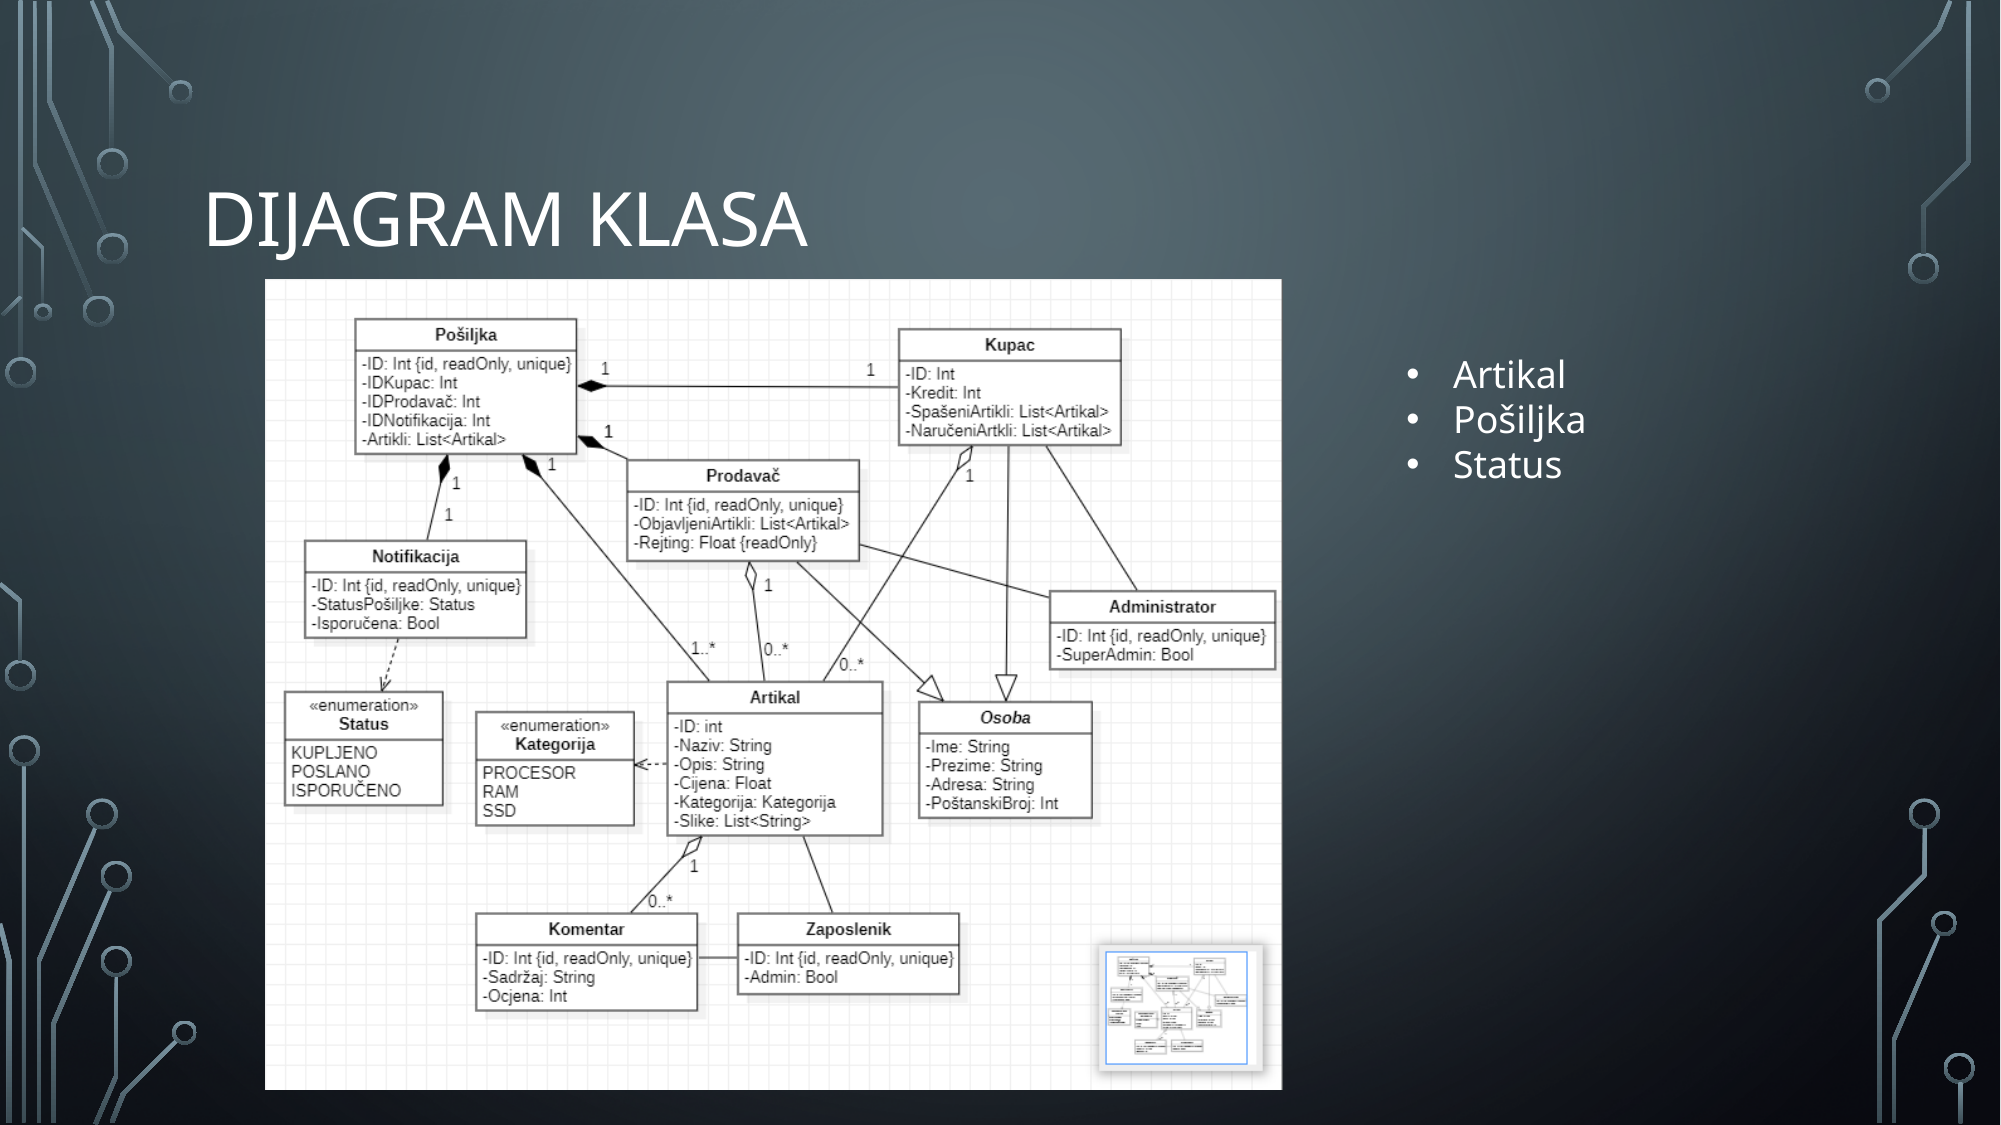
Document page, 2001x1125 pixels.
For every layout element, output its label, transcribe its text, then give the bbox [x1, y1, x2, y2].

text_box Artikal Pošiljka Status [1391, 343, 1602, 494]
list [264, 279, 1283, 1090]
title Dijagram klasa [187, 101, 1813, 344]
